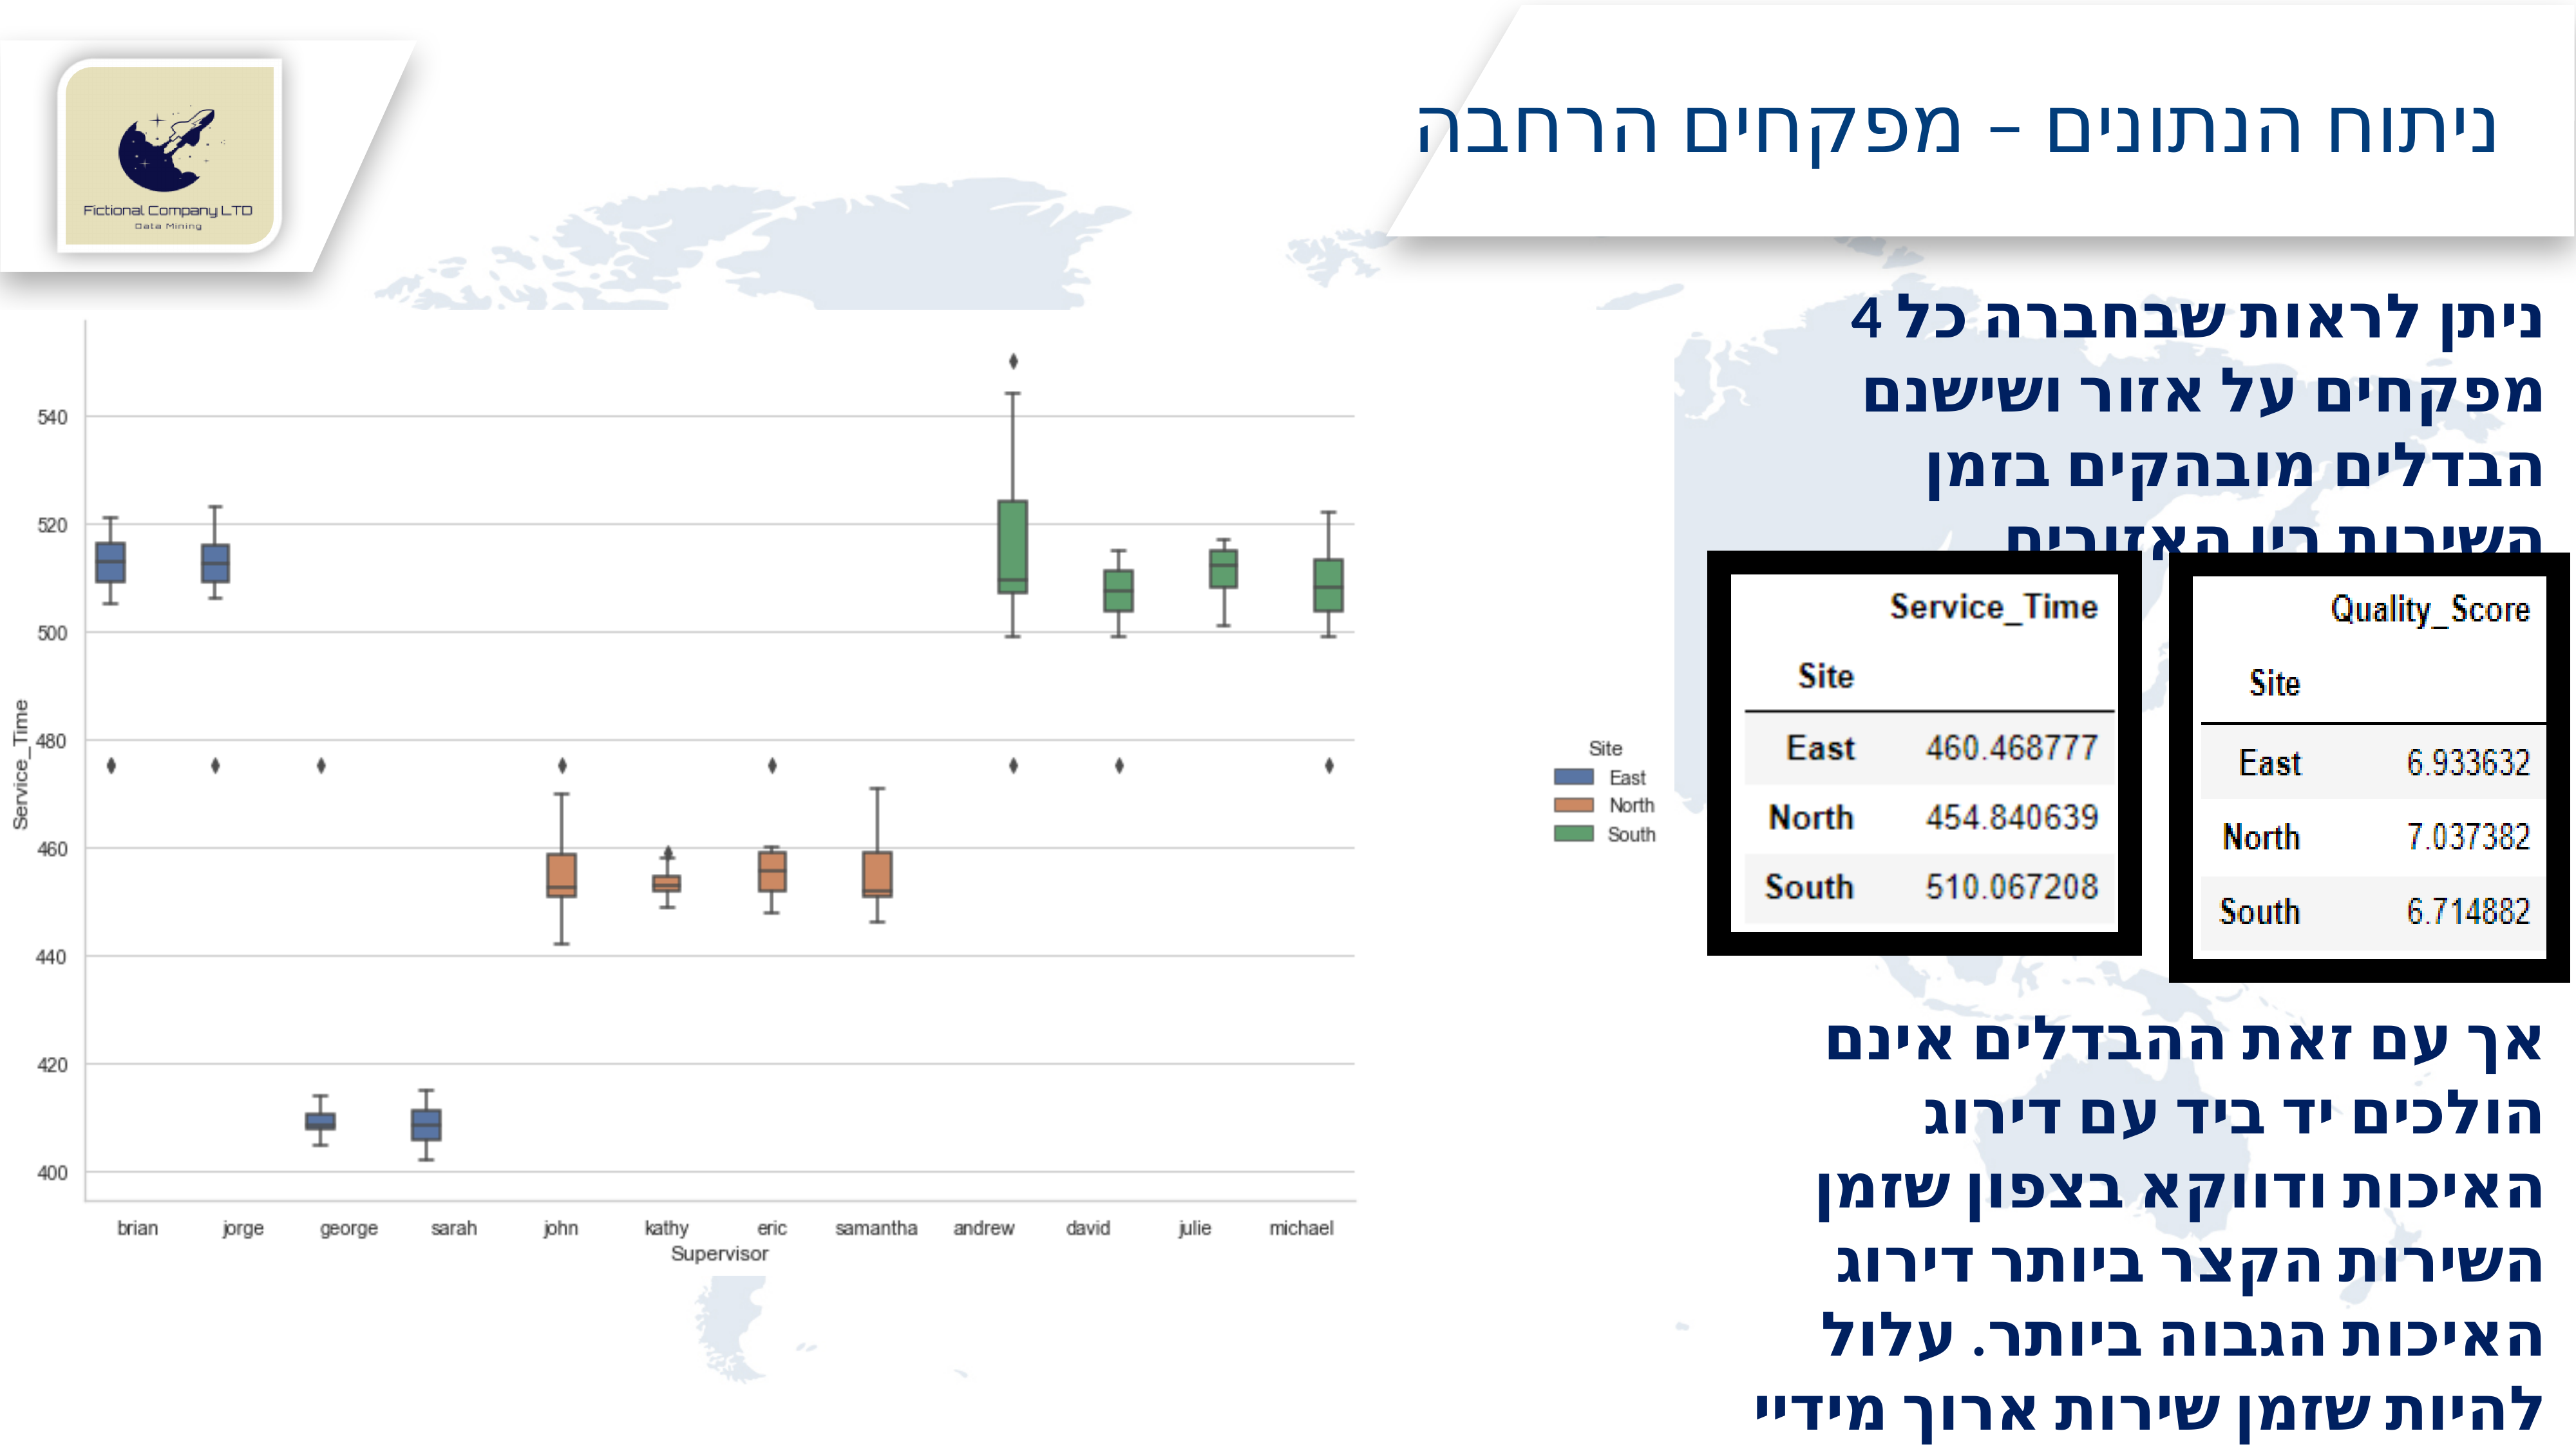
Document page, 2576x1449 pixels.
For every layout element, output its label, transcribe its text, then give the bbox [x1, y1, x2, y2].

text_box אך עם זאת ההבדלים אינם הולכים יד ביד עם דירוג האיכות ודווקא בצפון שזמן השירות הקצר ביותר דירוג האיכות הגבוה ביותר. עלול להיות שזמן שירות ארוך מידיי מביע בעיה באיכות השירות. [1731, 993, 2557, 1449]
text_box [1386, 5, 2575, 237]
text_box ניתן לראות שבחברה כל 4 מפקחים על אזור ושישנם הבדלים מובהקים בזמן השירות בין האזורים. [1731, 271, 2557, 578]
text_box [0, 40, 417, 272]
text_box ניתוח הנתונים – מפקחים הרחבה [298, 66, 2508, 174]
picture [61, 62, 278, 249]
picture [0, 0, 2576, 1449]
